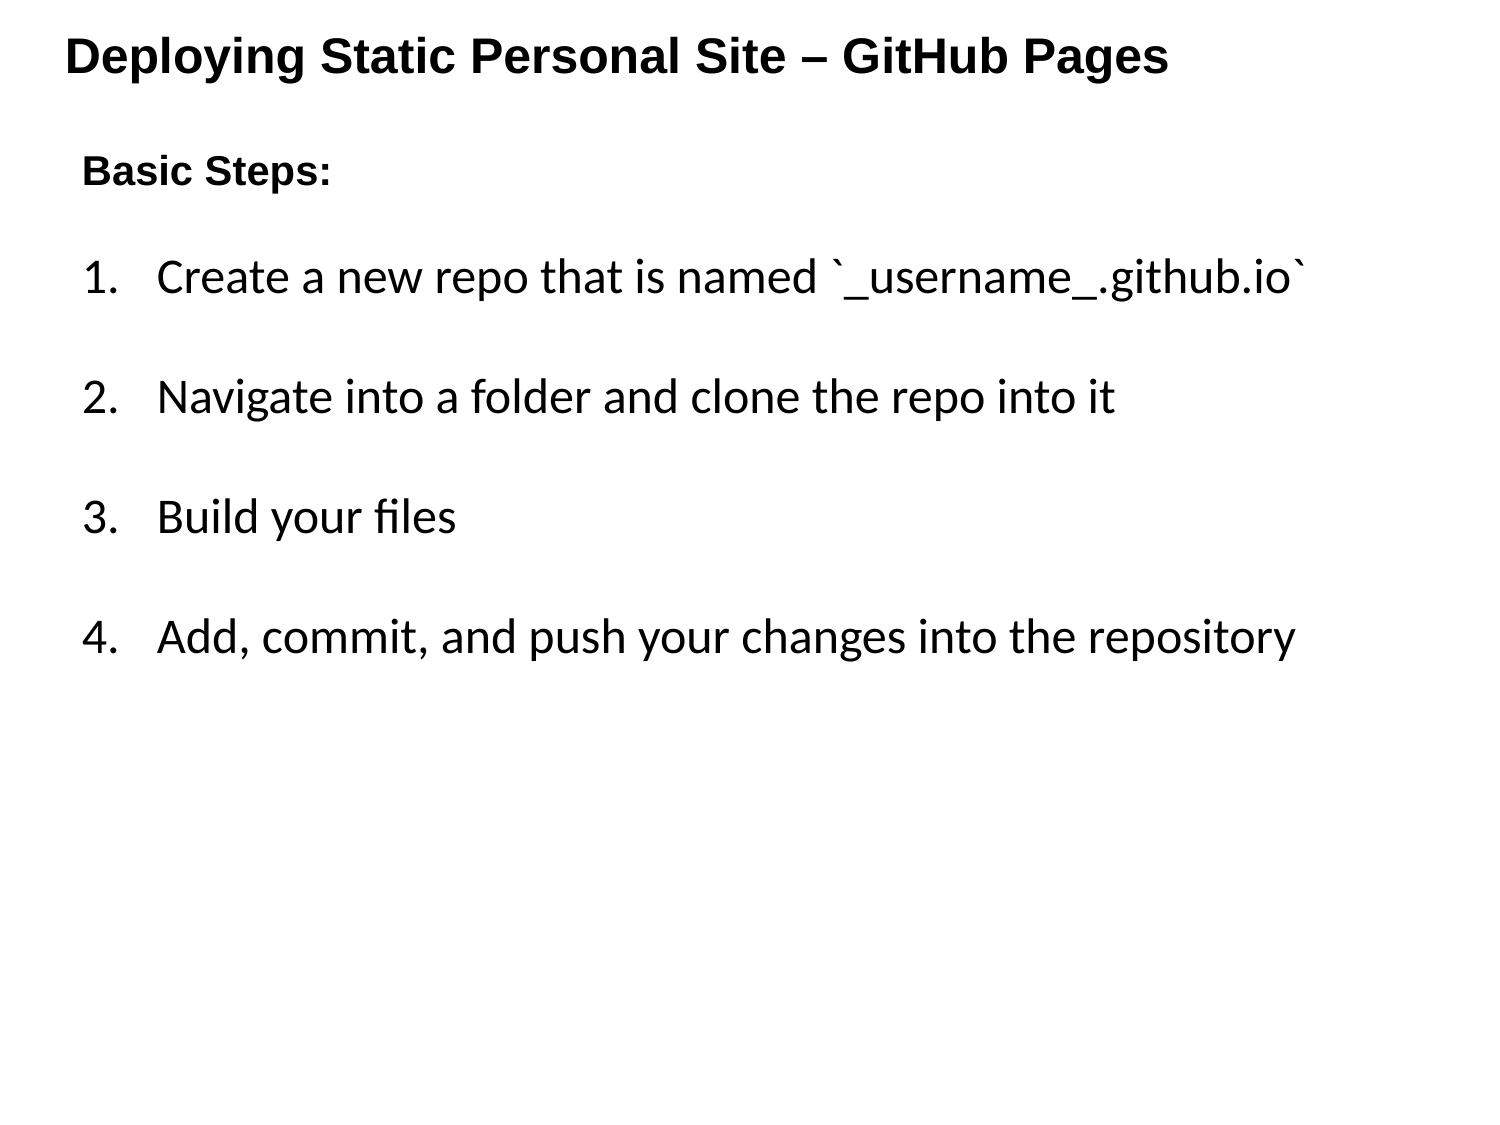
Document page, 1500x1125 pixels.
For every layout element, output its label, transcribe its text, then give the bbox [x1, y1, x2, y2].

text_box Deploying Static Personal Site – GitHub Pages [49, 16, 1241, 91]
text_box Basic Steps: Create a new repo that is named `_username_.github.io` Navigate into a folder and clone the repo into it Build your files Add, commit, and push your changes into the repository [67, 128, 1480, 966]
